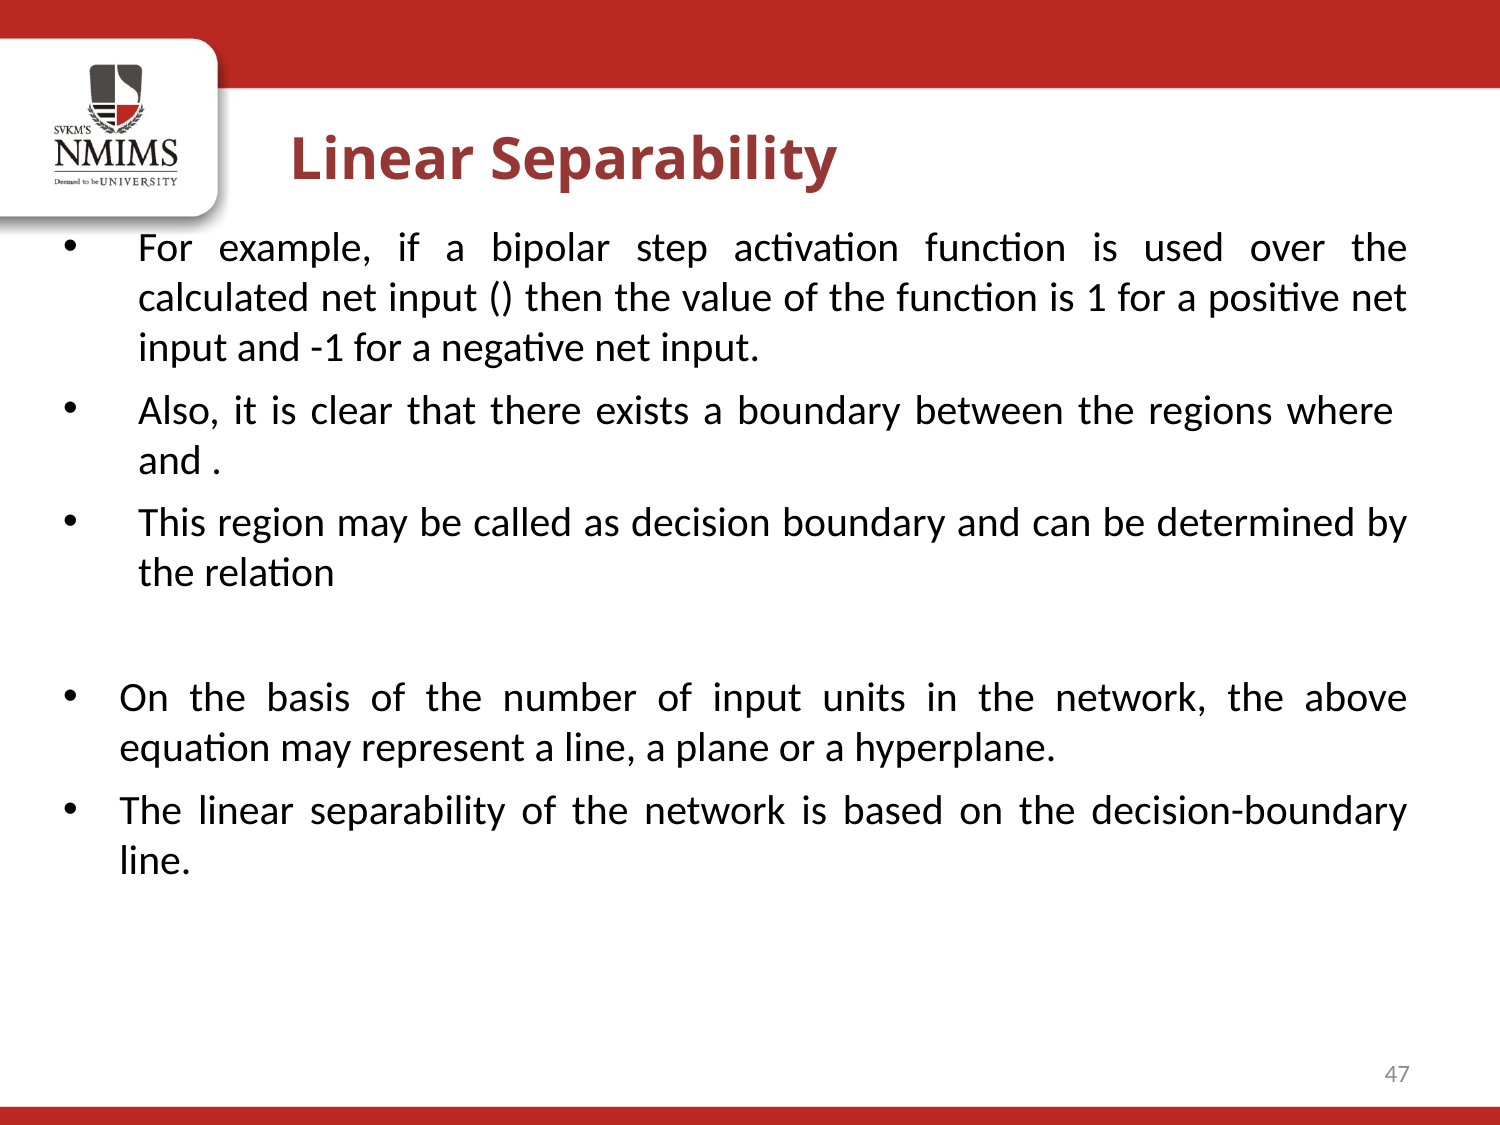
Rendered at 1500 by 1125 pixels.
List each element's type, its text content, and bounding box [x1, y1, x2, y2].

slide_number 47 [1074, 1042, 1425, 1103]
text_box Linear Separability [275, 114, 1363, 199]
picture [0, 0, 1500, 1125]
